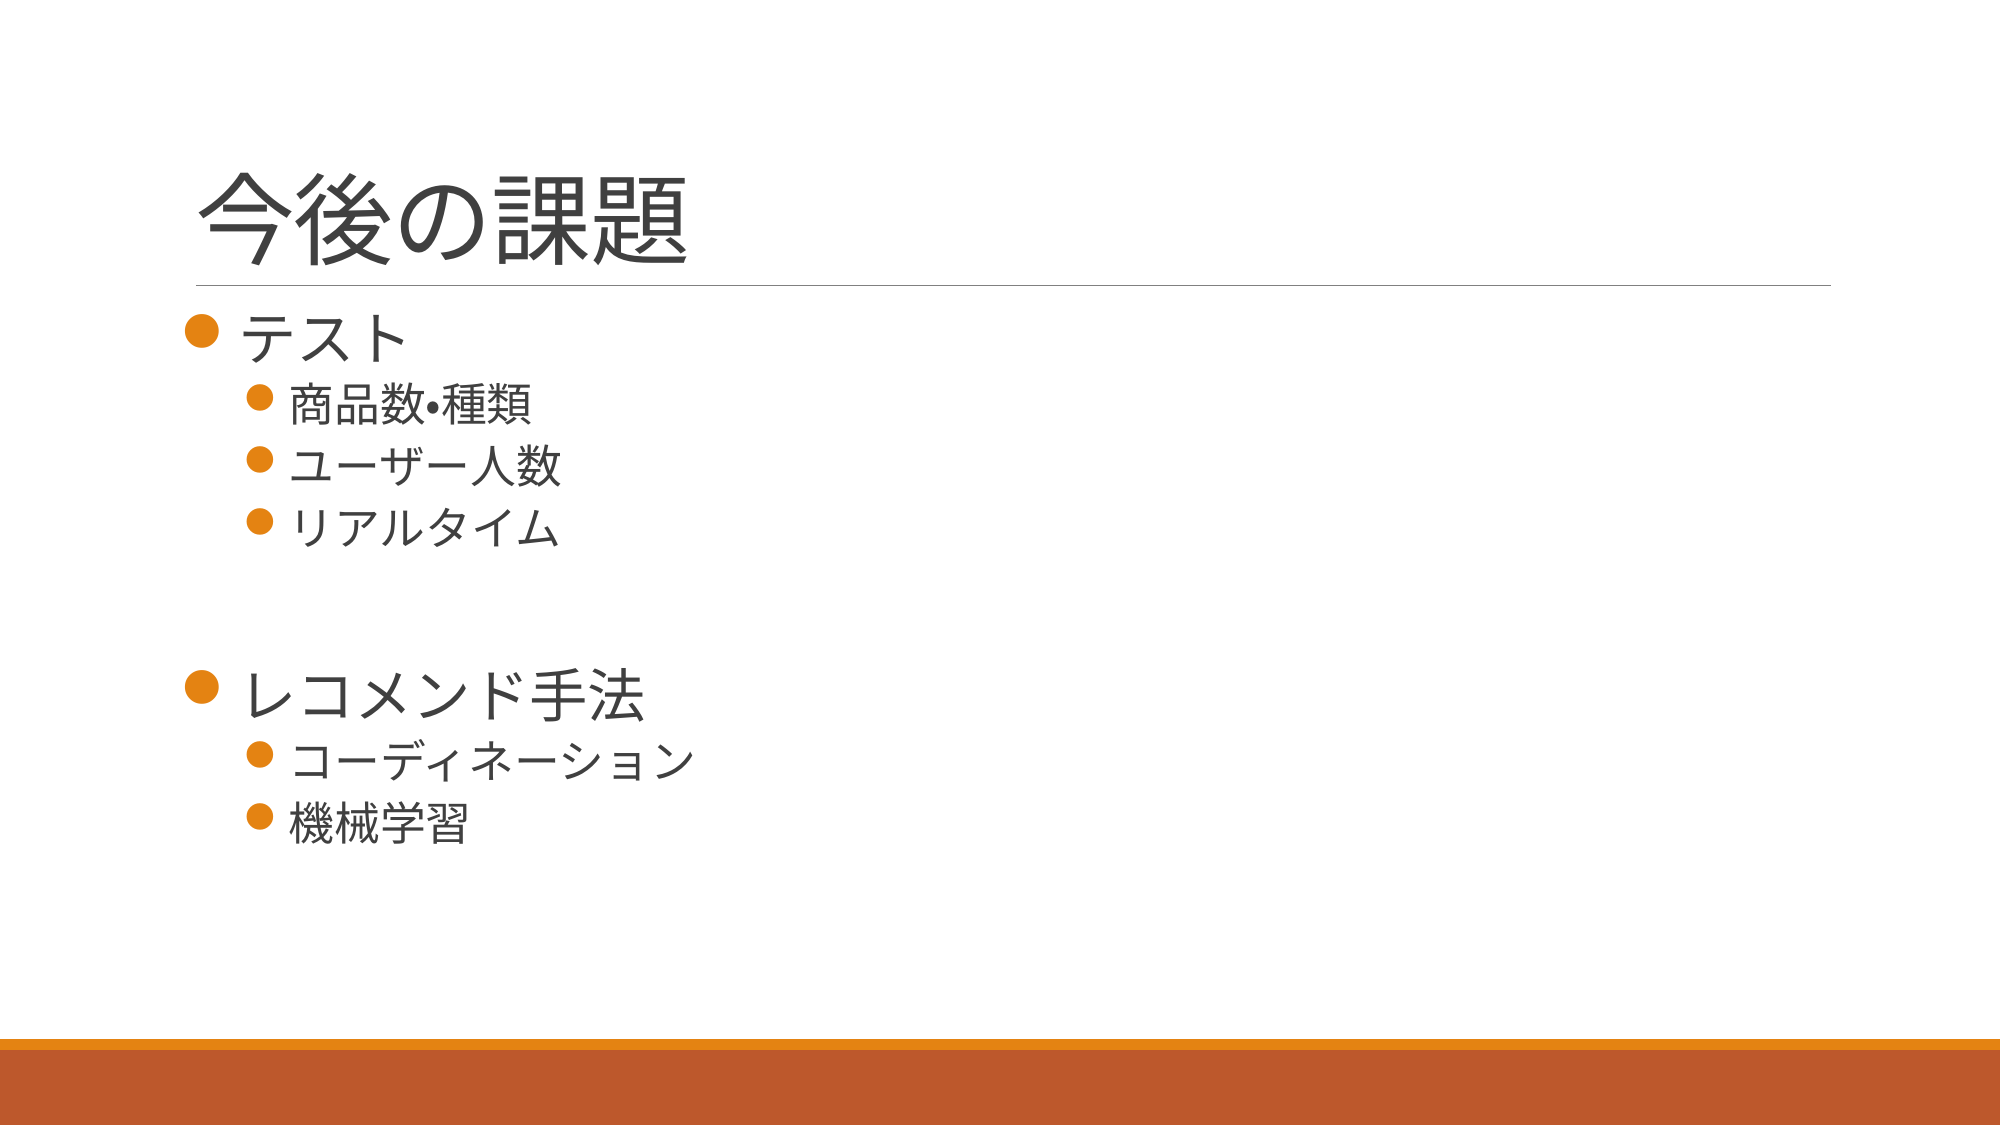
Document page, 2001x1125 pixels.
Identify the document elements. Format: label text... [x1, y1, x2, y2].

list テスト 商品数・種類 ユーザー人数 リアルタイム レコメンド手法 コーディネーション 機械学習 [180, 302, 1830, 963]
title 今後の課題 [180, 47, 1830, 285]
